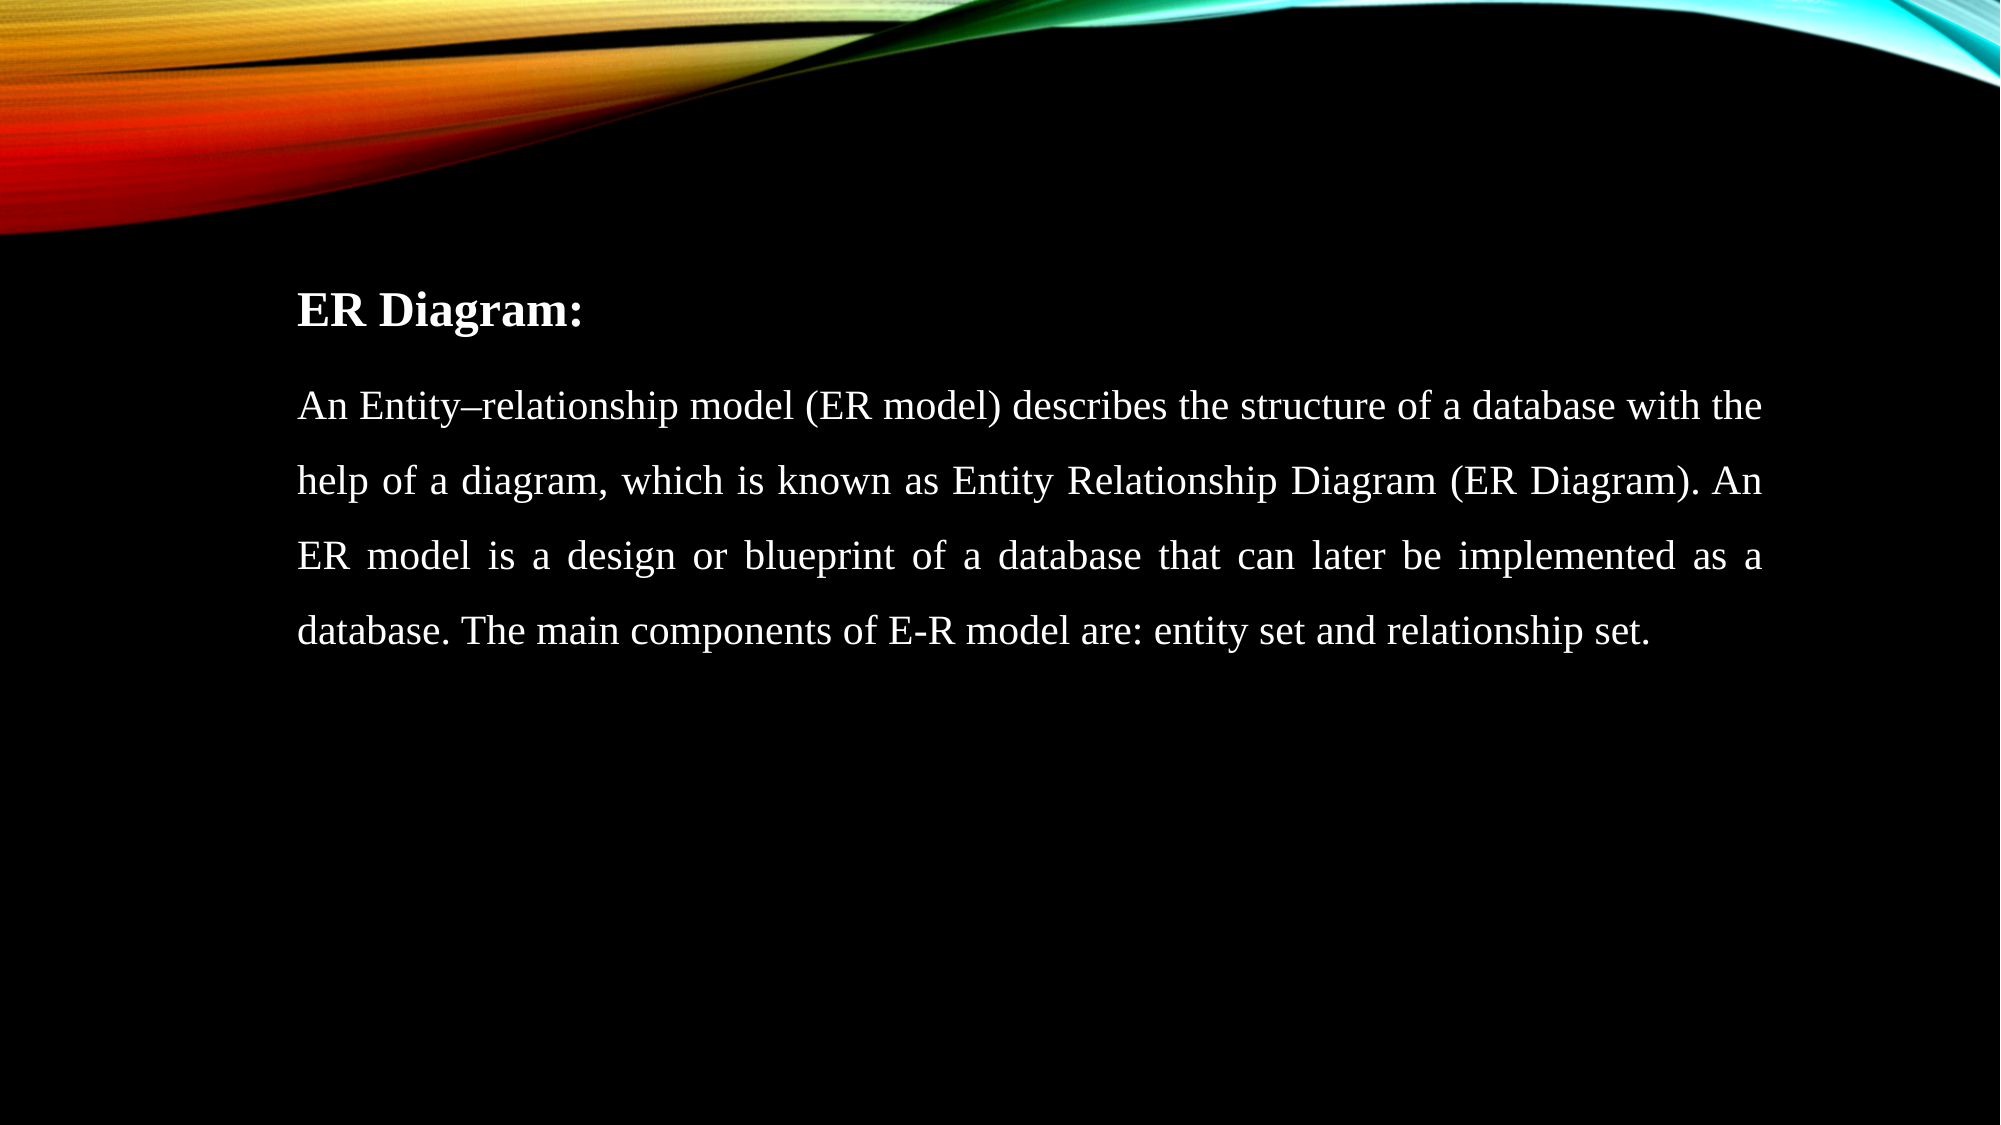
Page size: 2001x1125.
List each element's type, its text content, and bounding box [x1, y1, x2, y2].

text_box ER Diagram: An Entity–relationship model (ER model) describes the structure of a database with the help of a diagram, which is known as Entity Relationship Diagram (ER Diagram). An ER model is a design or blueprint of a database that can later be implemented as a database. The main components of E-R model are: entity set and relationship set. [282, 238, 1779, 661]
picture [0, 0, 2000, 237]
